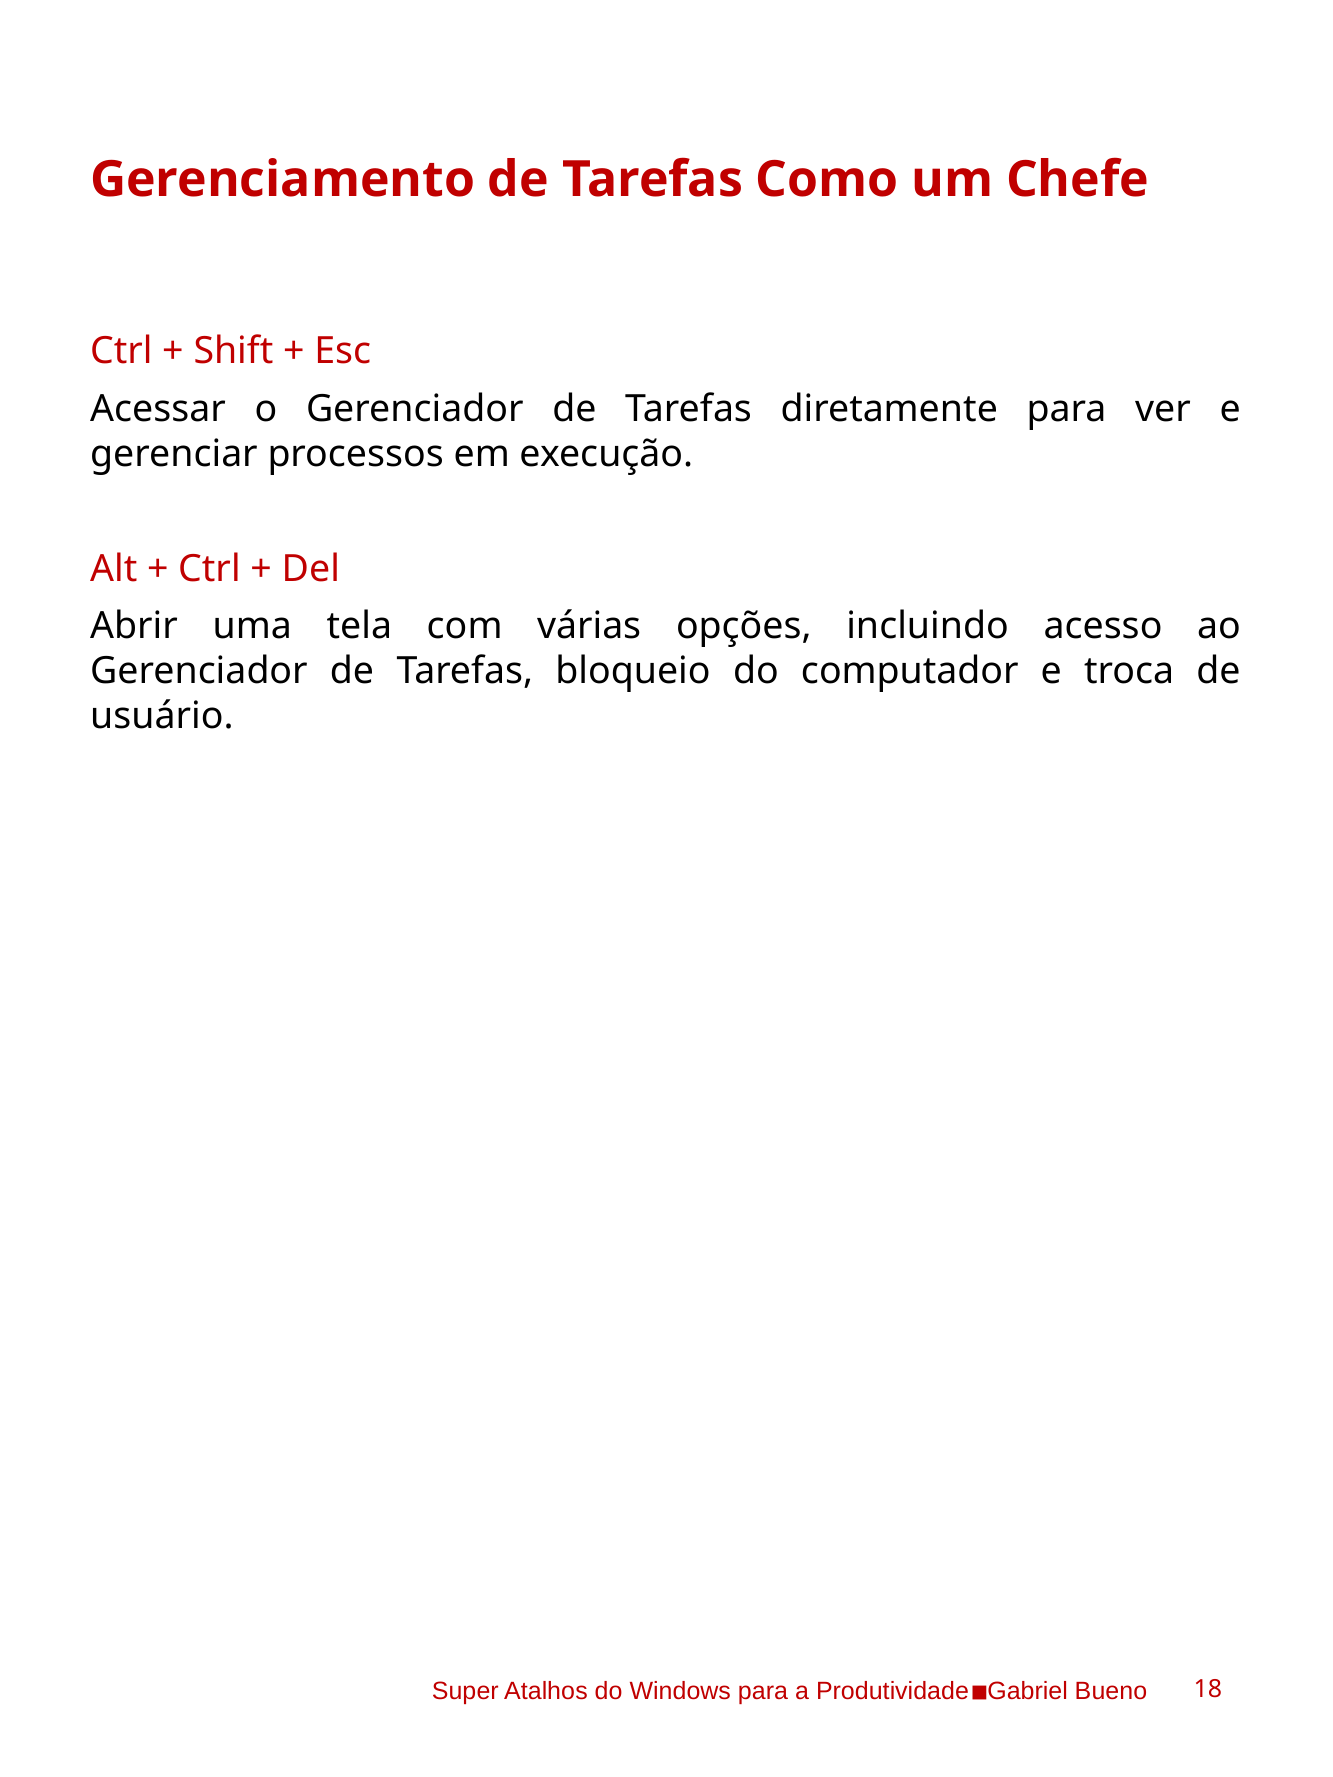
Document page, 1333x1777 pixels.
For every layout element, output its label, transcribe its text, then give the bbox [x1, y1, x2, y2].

text_box Gerenciamento de Tarefas Como um Chefe Ctrl + Shift + Esc Acessar o Gerenciador de Tarefas diretamente para ver e gerenciar processos em execução. Alt + Ctrl + Del Abrir uma tela com várias opções, incluindo acesso ao Gerenciador de Tarefas, bloqueio do computador e troca de usuário. [75, 138, 1257, 744]
